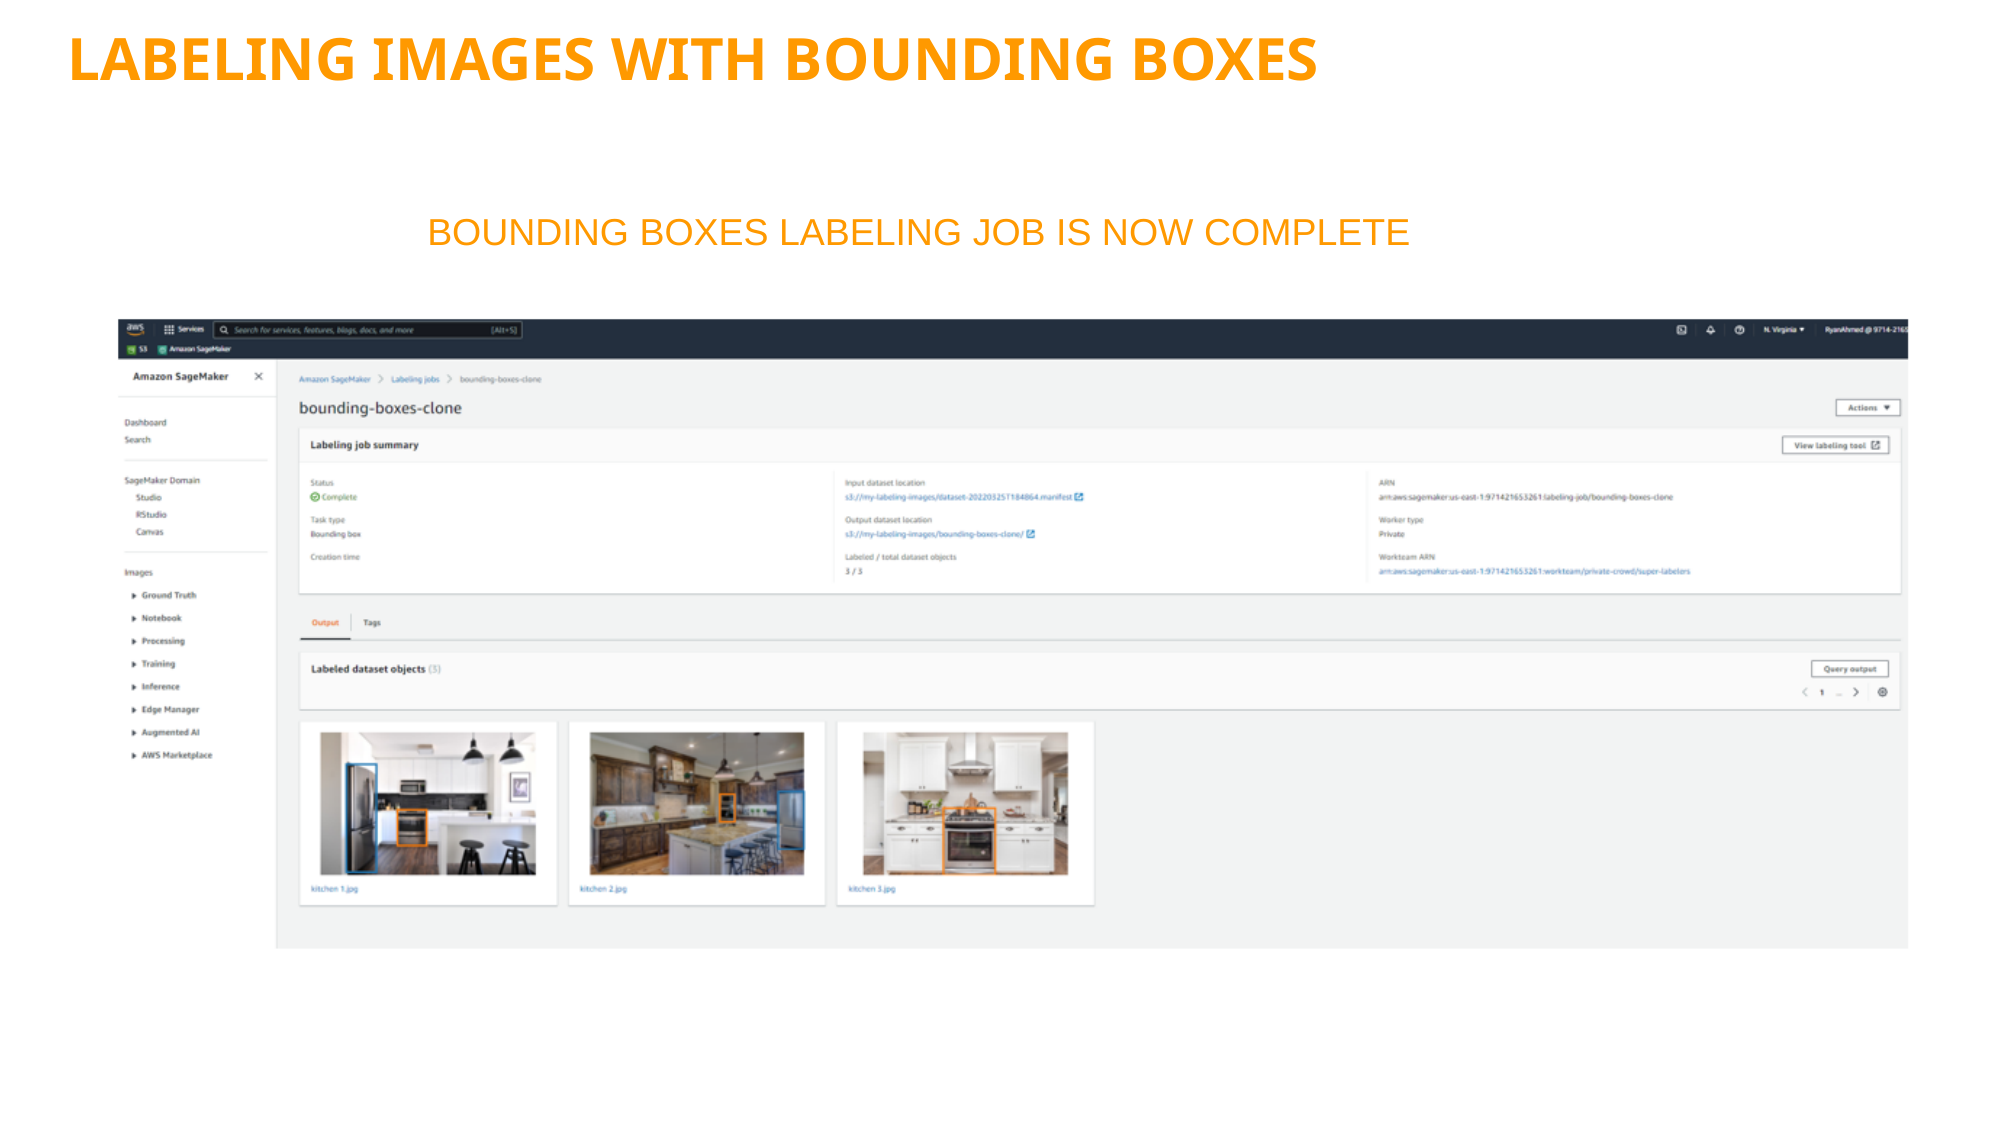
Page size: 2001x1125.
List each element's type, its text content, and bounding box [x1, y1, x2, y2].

text_box LABELING IMAGES WITH BOUNDING BOXES [52, 14, 1786, 100]
picture [101, 302, 1917, 1001]
text_box BOUNDING BOXES LABELING JOB IS NOW COMPLETE [382, 200, 1456, 260]
